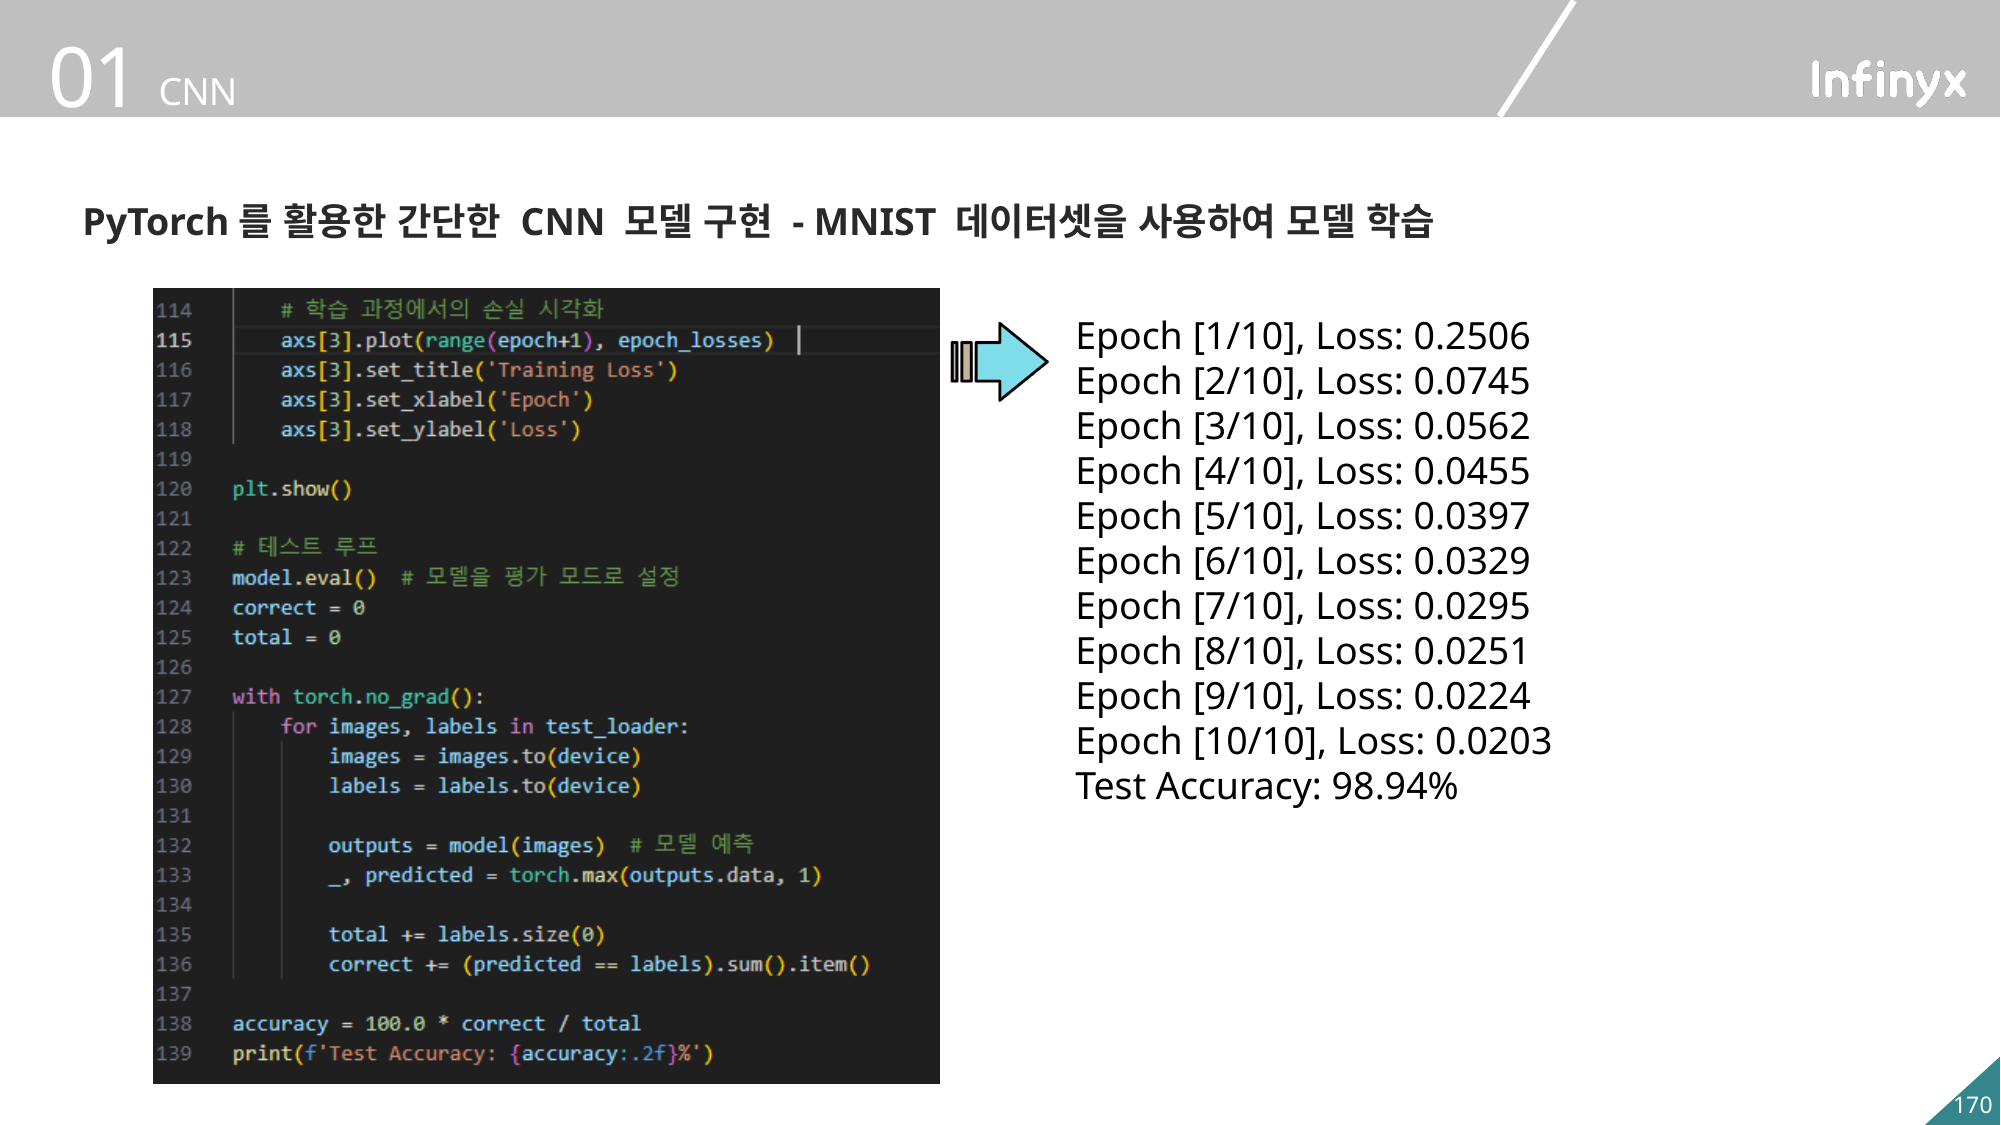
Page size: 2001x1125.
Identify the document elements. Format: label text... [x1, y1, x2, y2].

text_box Epoch [1/10], Loss: 0.2506 Epoch [2/10], Loss: 0.0745 Epoch [3/10], Loss: 0.0562 Epoch [4/10], Loss: 0.0455 Epoch [5/10], Loss: 0.0397 Epoch [6/10], Loss: 0.0329 Epoch [7/10], Loss: 0.0295 Epoch [8/10], Loss: 0.0251 Epoch [9/10], Loss: 0.0224 Epoch [10/10], Loss: 0.0203 Test Accuracy: 98.94% [1060, 304, 1621, 815]
picture [153, 288, 1073, 1084]
text_box PyTorch를 활용한 간단한 CNN 모델 구현 - MNIST 데이터셋을 사용하여 모델 학습 [67, 190, 1699, 251]
picture [1812, 60, 1966, 108]
